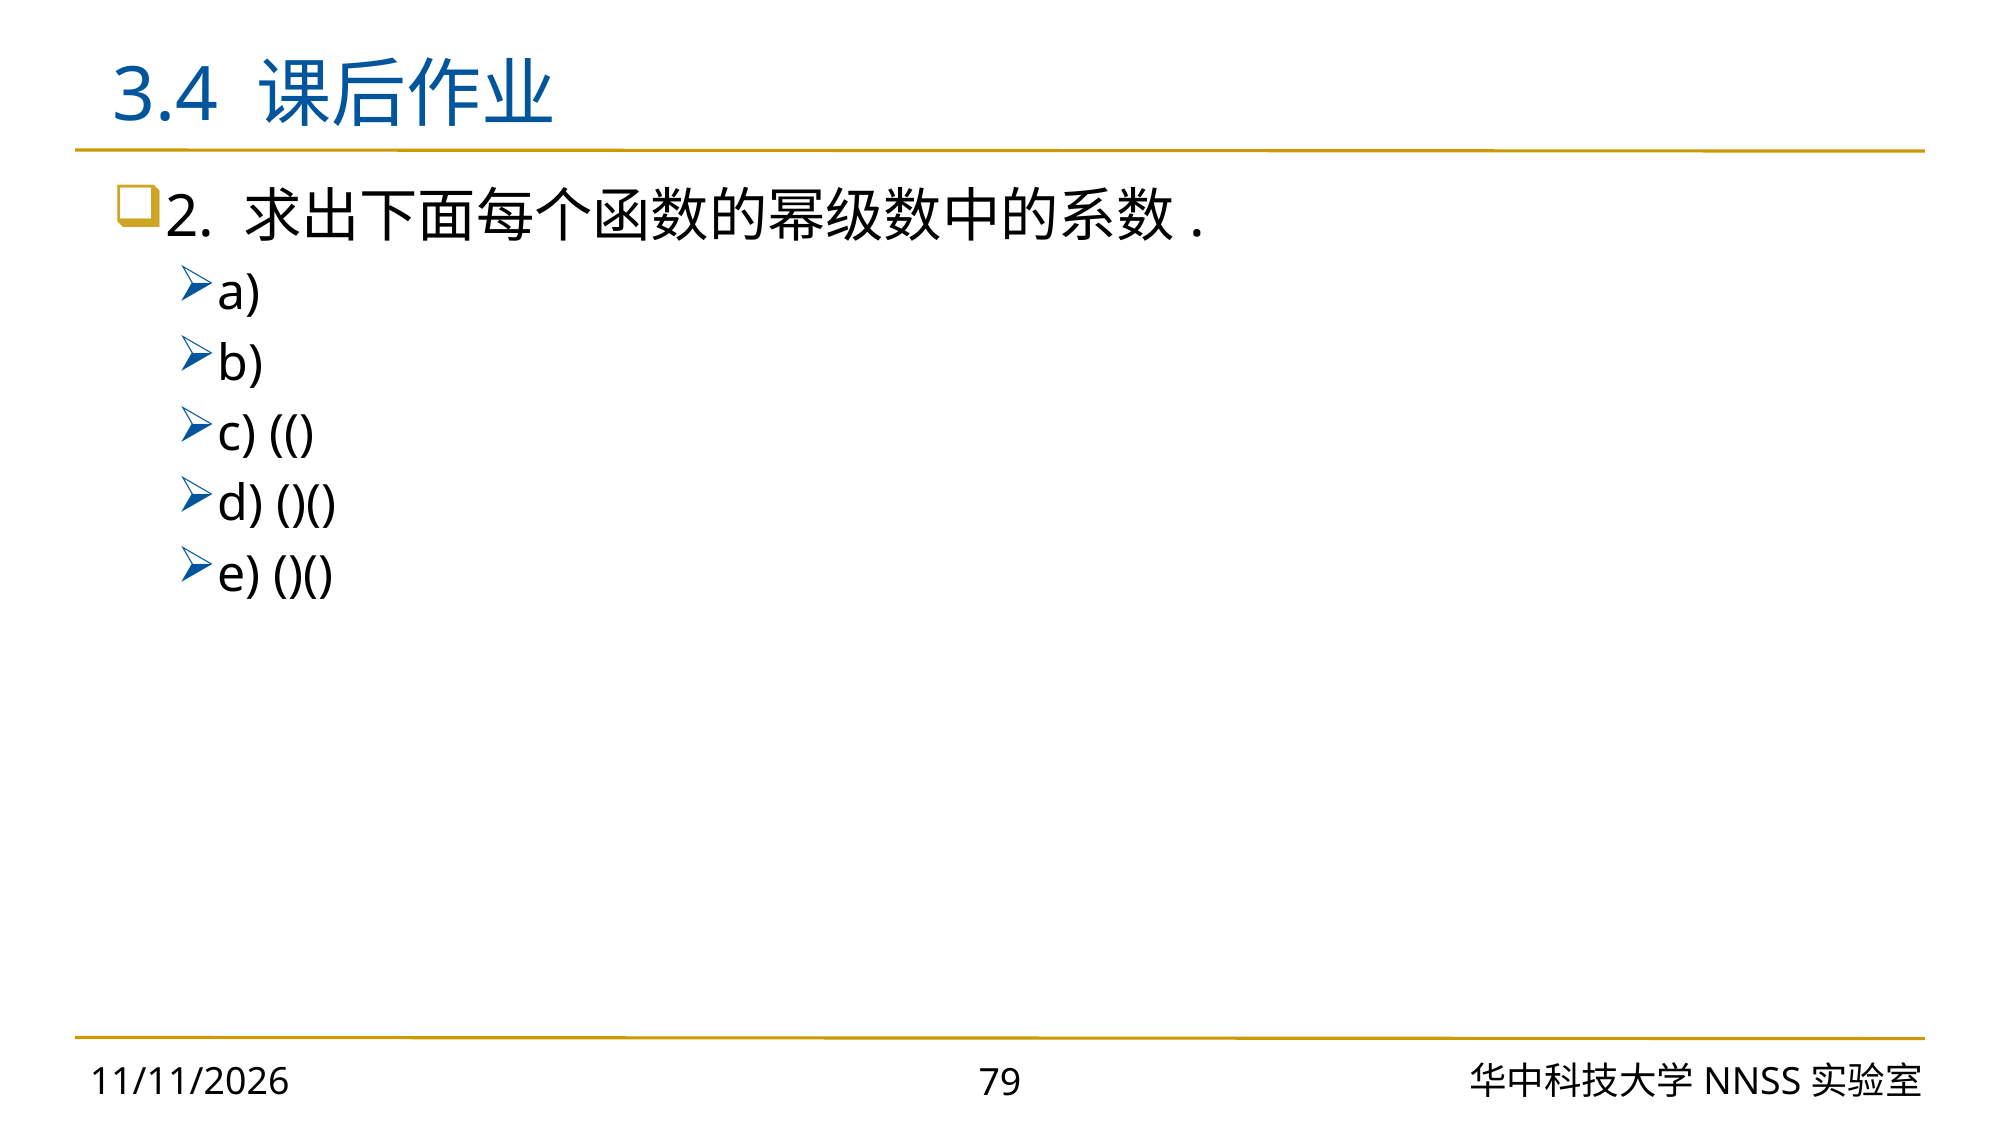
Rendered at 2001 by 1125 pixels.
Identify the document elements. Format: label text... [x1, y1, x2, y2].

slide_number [75, 1050, 550, 1111]
footer 华中科技大学NNSS实验室 [1237, 1050, 1938, 1113]
title 3.4 课后作业 [97, 44, 1900, 149]
slide_number 79 [699, 1050, 1237, 1111]
